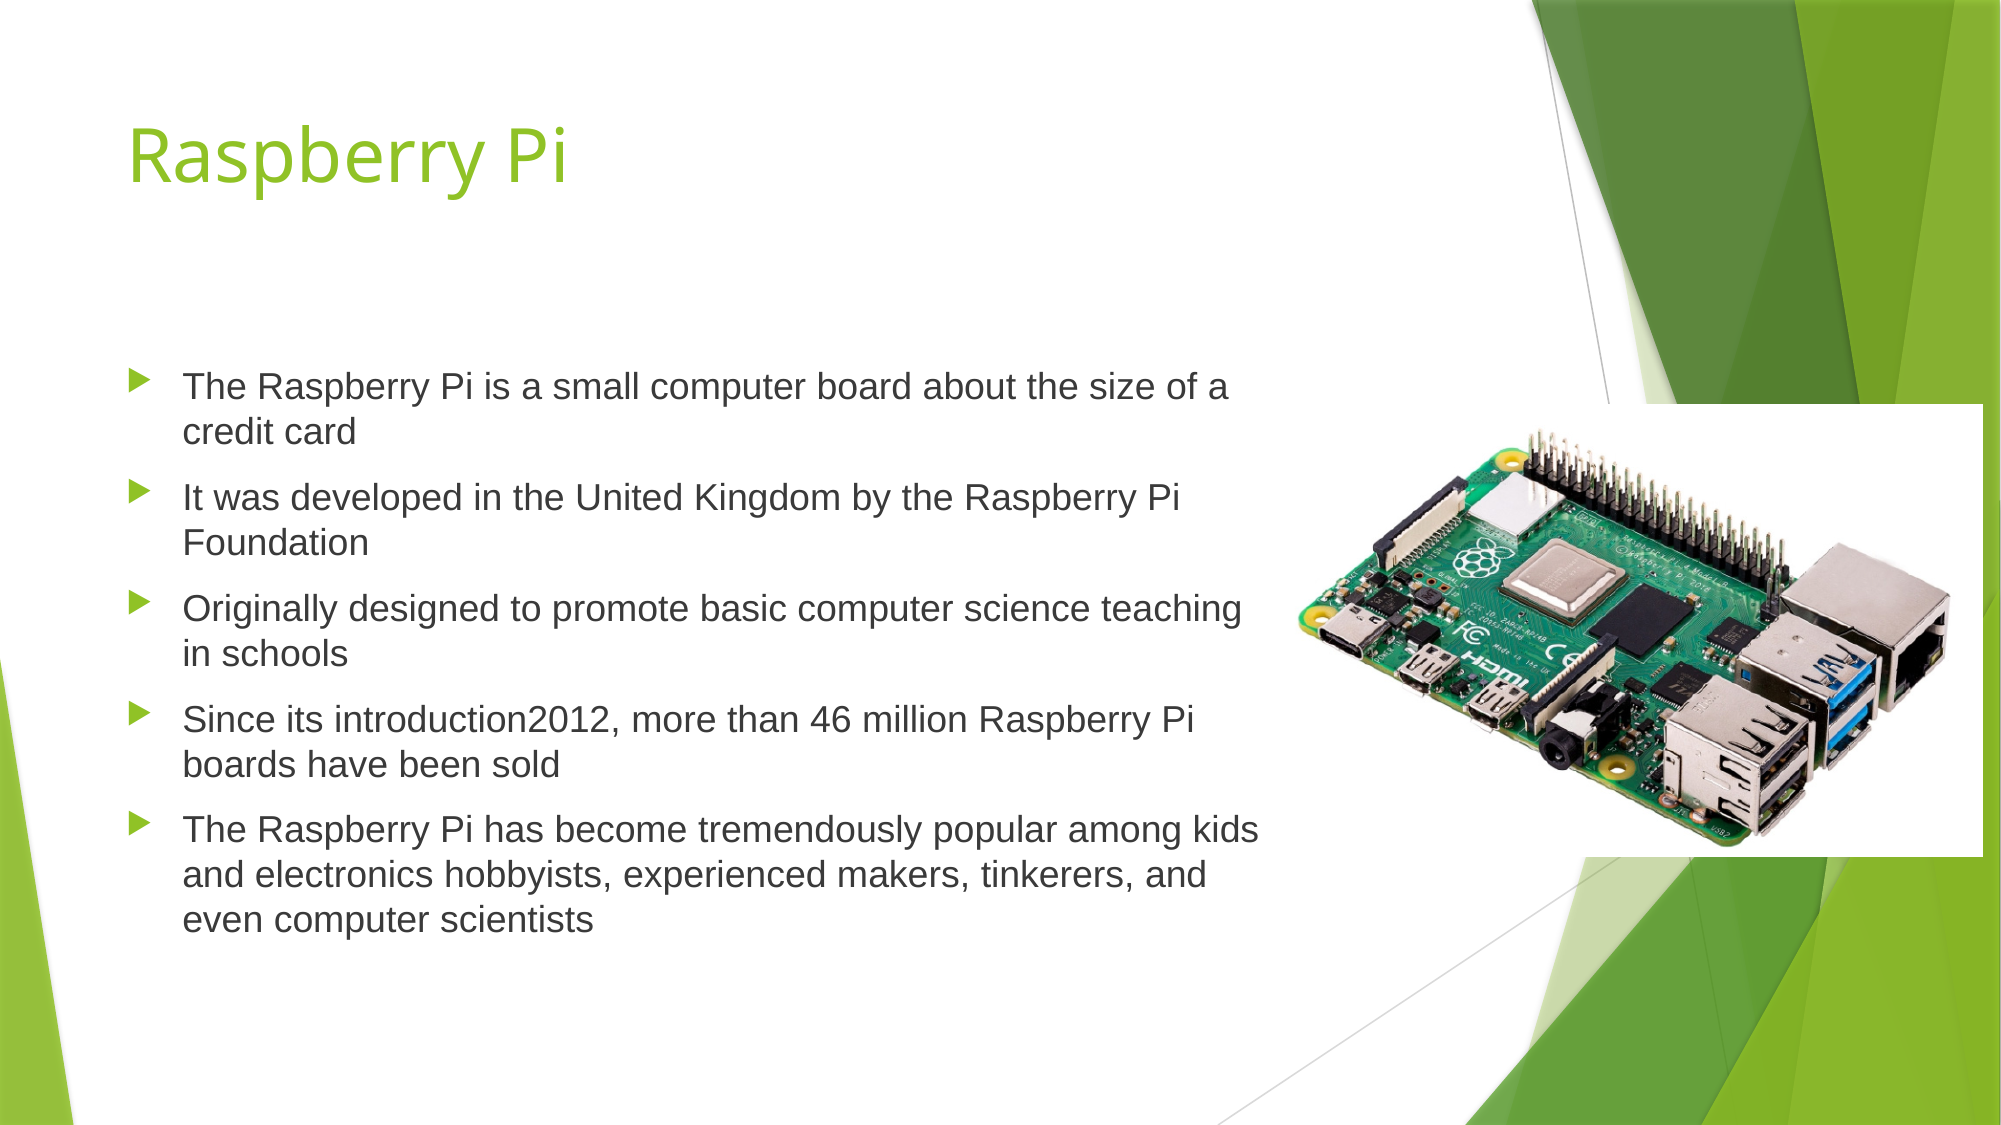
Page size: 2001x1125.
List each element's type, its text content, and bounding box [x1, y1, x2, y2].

title Raspberry Pi [111, 99, 1522, 317]
list The Raspberry Pi is a small computer board about the size of a credit card It was developed in the United Kingdom by the Raspberry Pi Foundation Originally designed to promote basic computer science teaching in schools Since its introduction2012, more than 46 million Raspberry Pi boards have been sold The Raspberry Pi has become tremendously popular among kids and electronics hobbyists, experienced makers, tinkerers, and even computer scientists [111, 354, 1287, 992]
picture [1286, 403, 1983, 858]
